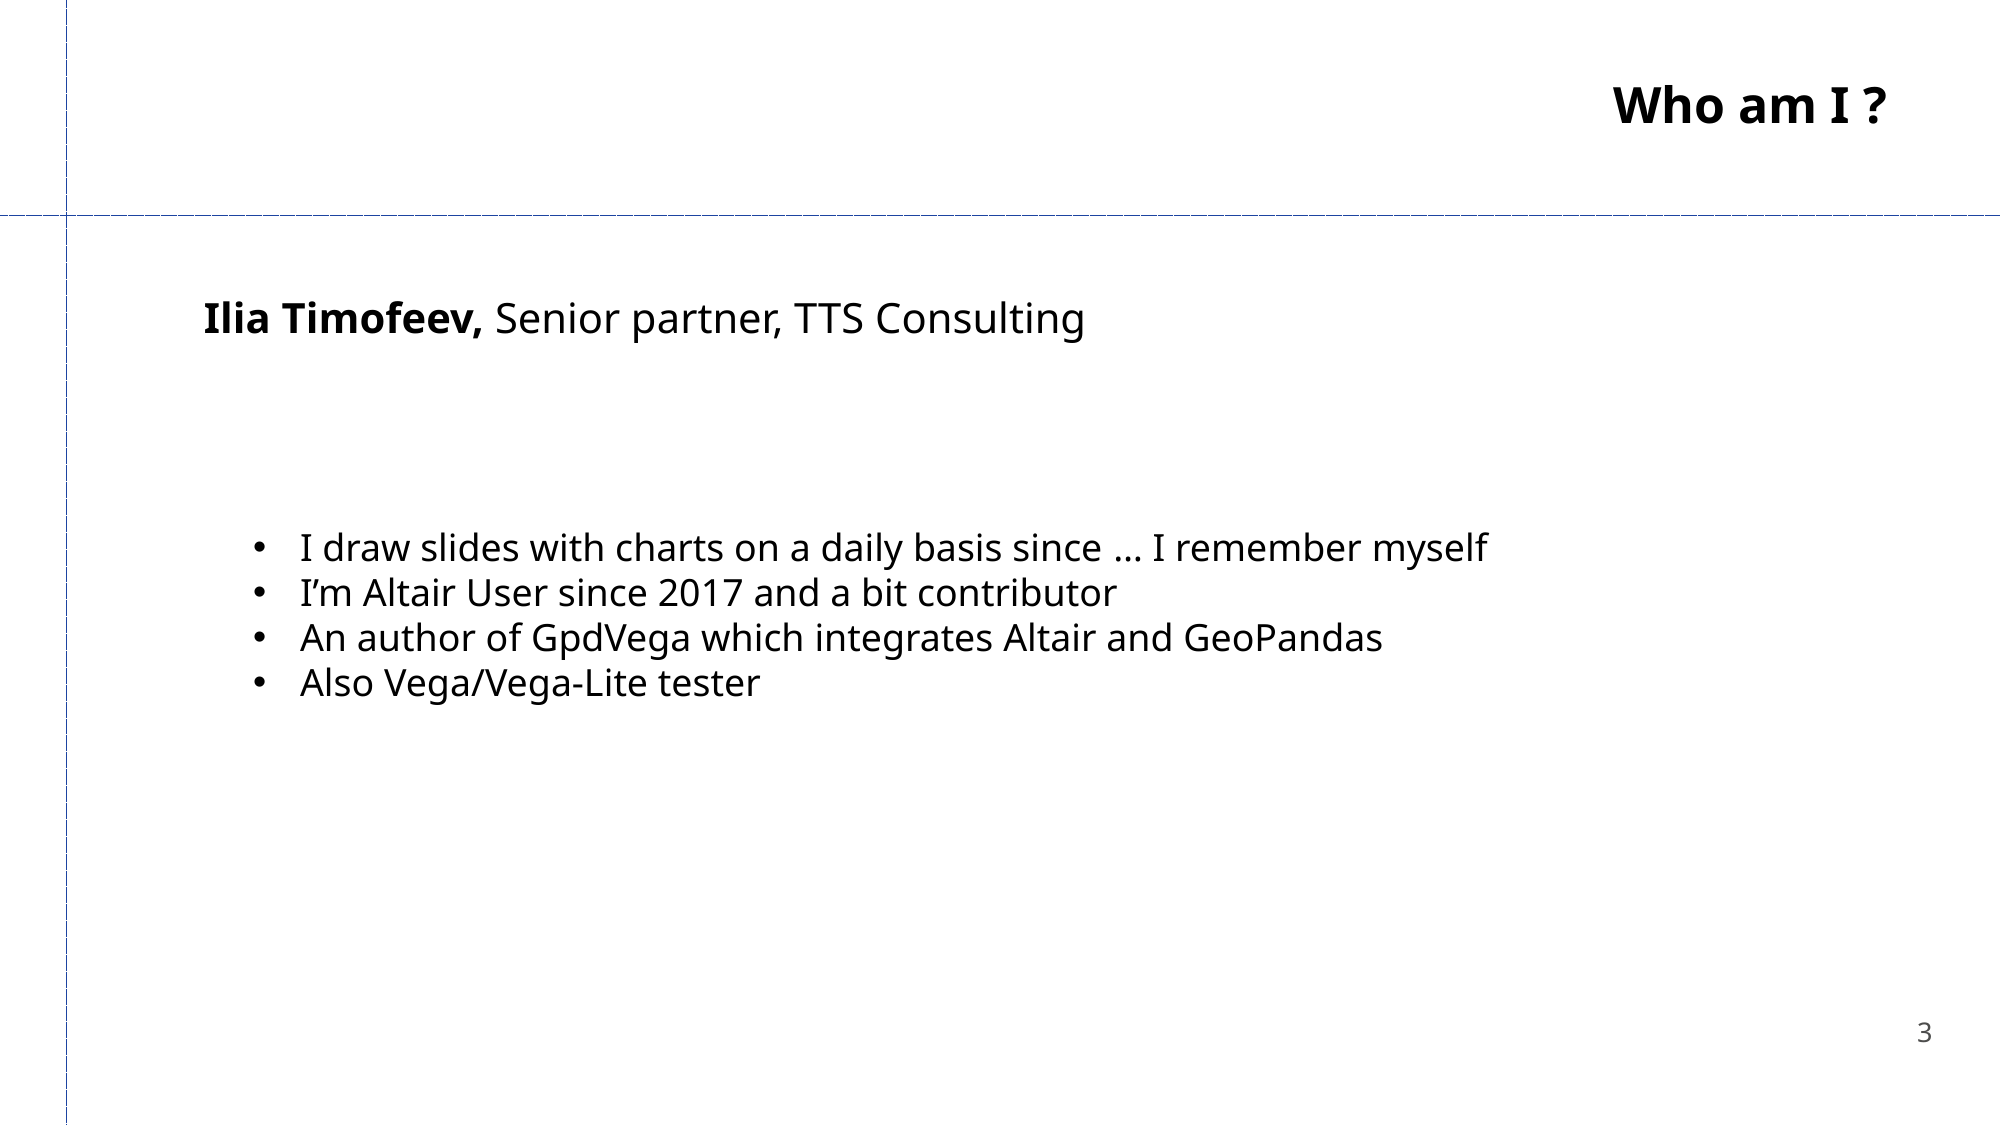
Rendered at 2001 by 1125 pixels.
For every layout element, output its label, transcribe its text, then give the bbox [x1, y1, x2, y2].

slide_number 2 [1902, 1014, 1988, 1054]
text_box I draw slides with charts on a daily basis since … I remember myself I’m Altair User since 2017 and a bit contributor An author of GpdVega which integrates Altair and GeoPandas Also Vega/Vega-Lite tester [238, 516, 1902, 712]
text_box Who am I ? [552, 71, 1902, 144]
text_box Ilia Timofeev, Senior partner, TTS Consulting [189, 284, 1500, 349]
